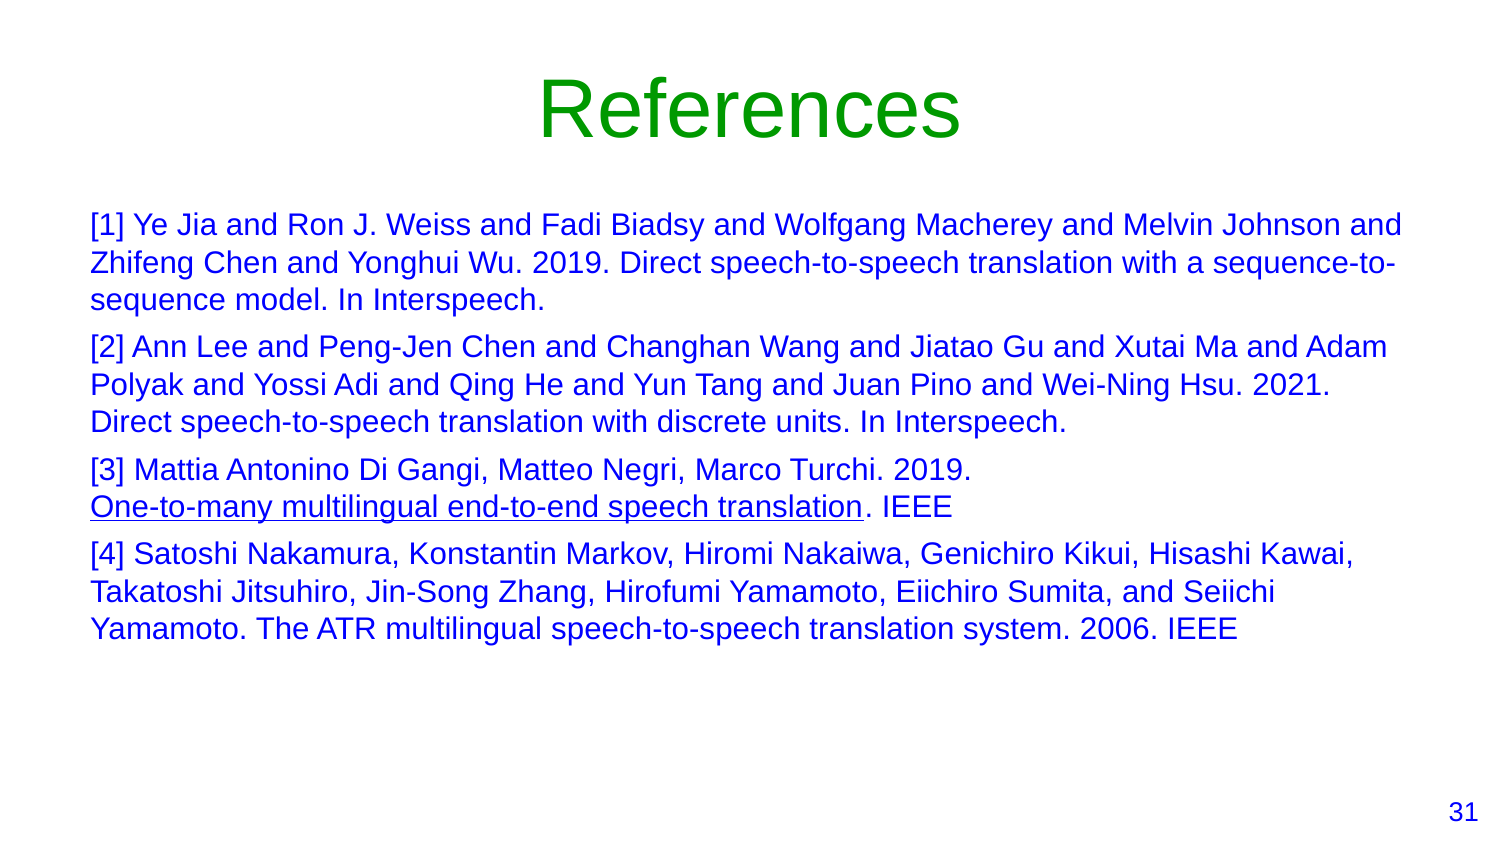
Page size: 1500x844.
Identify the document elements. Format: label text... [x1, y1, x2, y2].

slide_number ‹#› [1403, 779, 1494, 844]
list [1] Ye Jia and Ron J. Weiss and Fadi Biadsy and Wolfgang Macherey and Melvin Johnson and Zhifeng Chen and Yonghui Wu. 2019. Direct speech-to-speech translation with a sequence-to-sequence model. In Interspeech. [2] Ann Lee and Peng-Jen Chen and Changhan Wang and Jiatao Gu and Xutai Ma and Adam Polyak and Yossi Adi and Qing He and Yun Tang and Juan Pino and Wei-Ning Hsu. 2021. Direct speech-to-speech translation with discrete units. In Interspeech. [3] Mattia Antonino Di Gangi, Matteo Negri, Marco Turchi. 2019. One-to-many multilingual end-to-end speech translation. IEEE [4] Satoshi Nakamura, Konstantin Markov, Hiromi Nakaiwa, Genichiro Kikui, Hisashi Kawai, Takatoshi Jitsuhiro, Jin-Song Zhang, Hirofumi Yamamoto, Eiichiro Sumita, and Seiichi Yamamoto. The ATR multilingual speech-to-speech translation system. 2006. IEEE [75, 196, 1425, 754]
title References [75, 33, 1425, 175]
